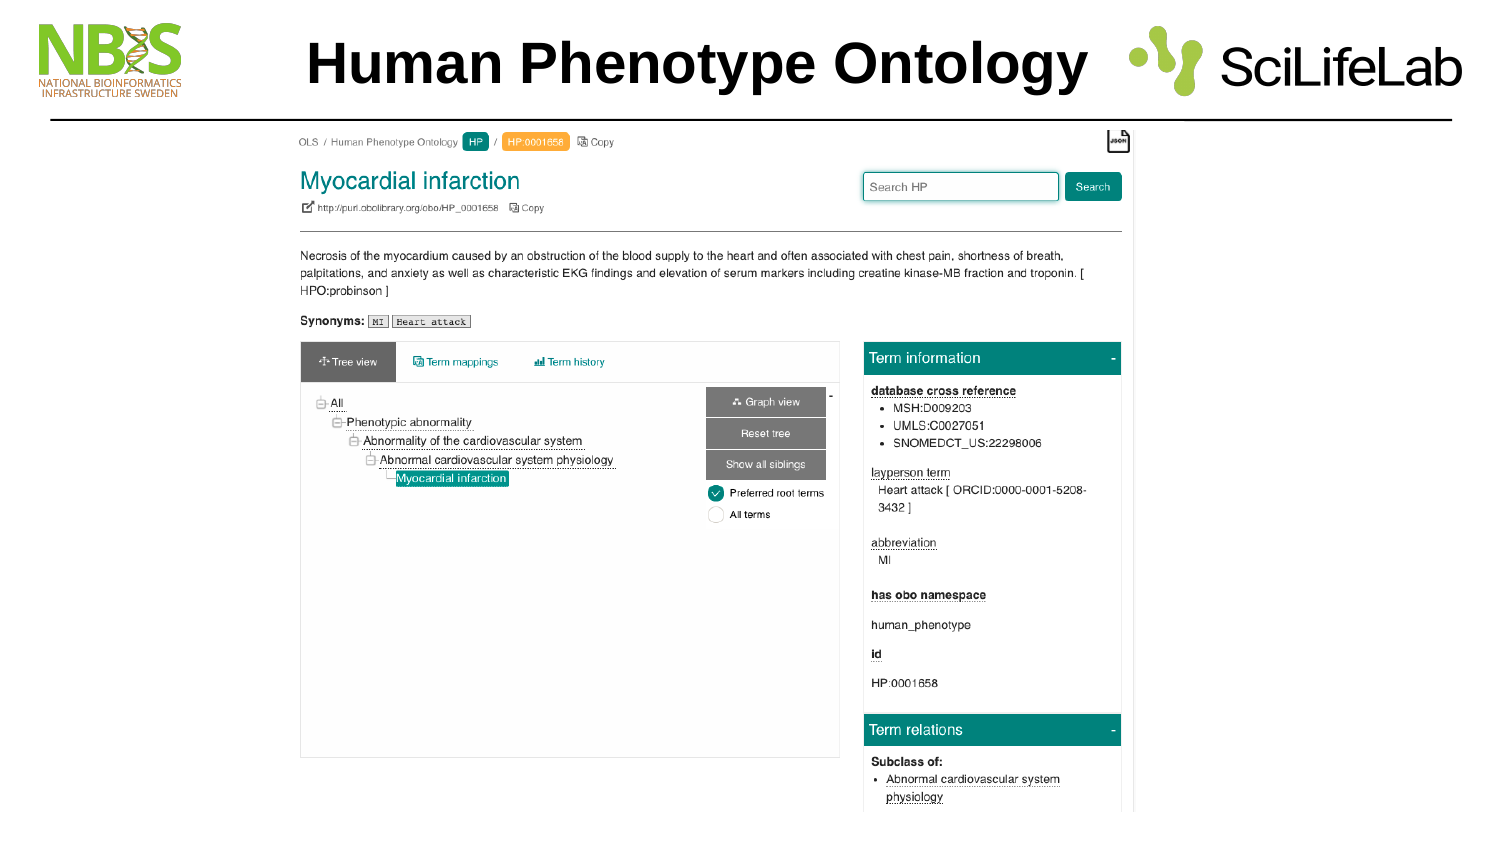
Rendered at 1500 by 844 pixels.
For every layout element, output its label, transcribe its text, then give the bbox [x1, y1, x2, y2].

title Human Phenotype Ontology [260, 25, 1136, 96]
picture [1127, 24, 1464, 98]
picture [285, 129, 1136, 812]
picture [39, 23, 181, 97]
